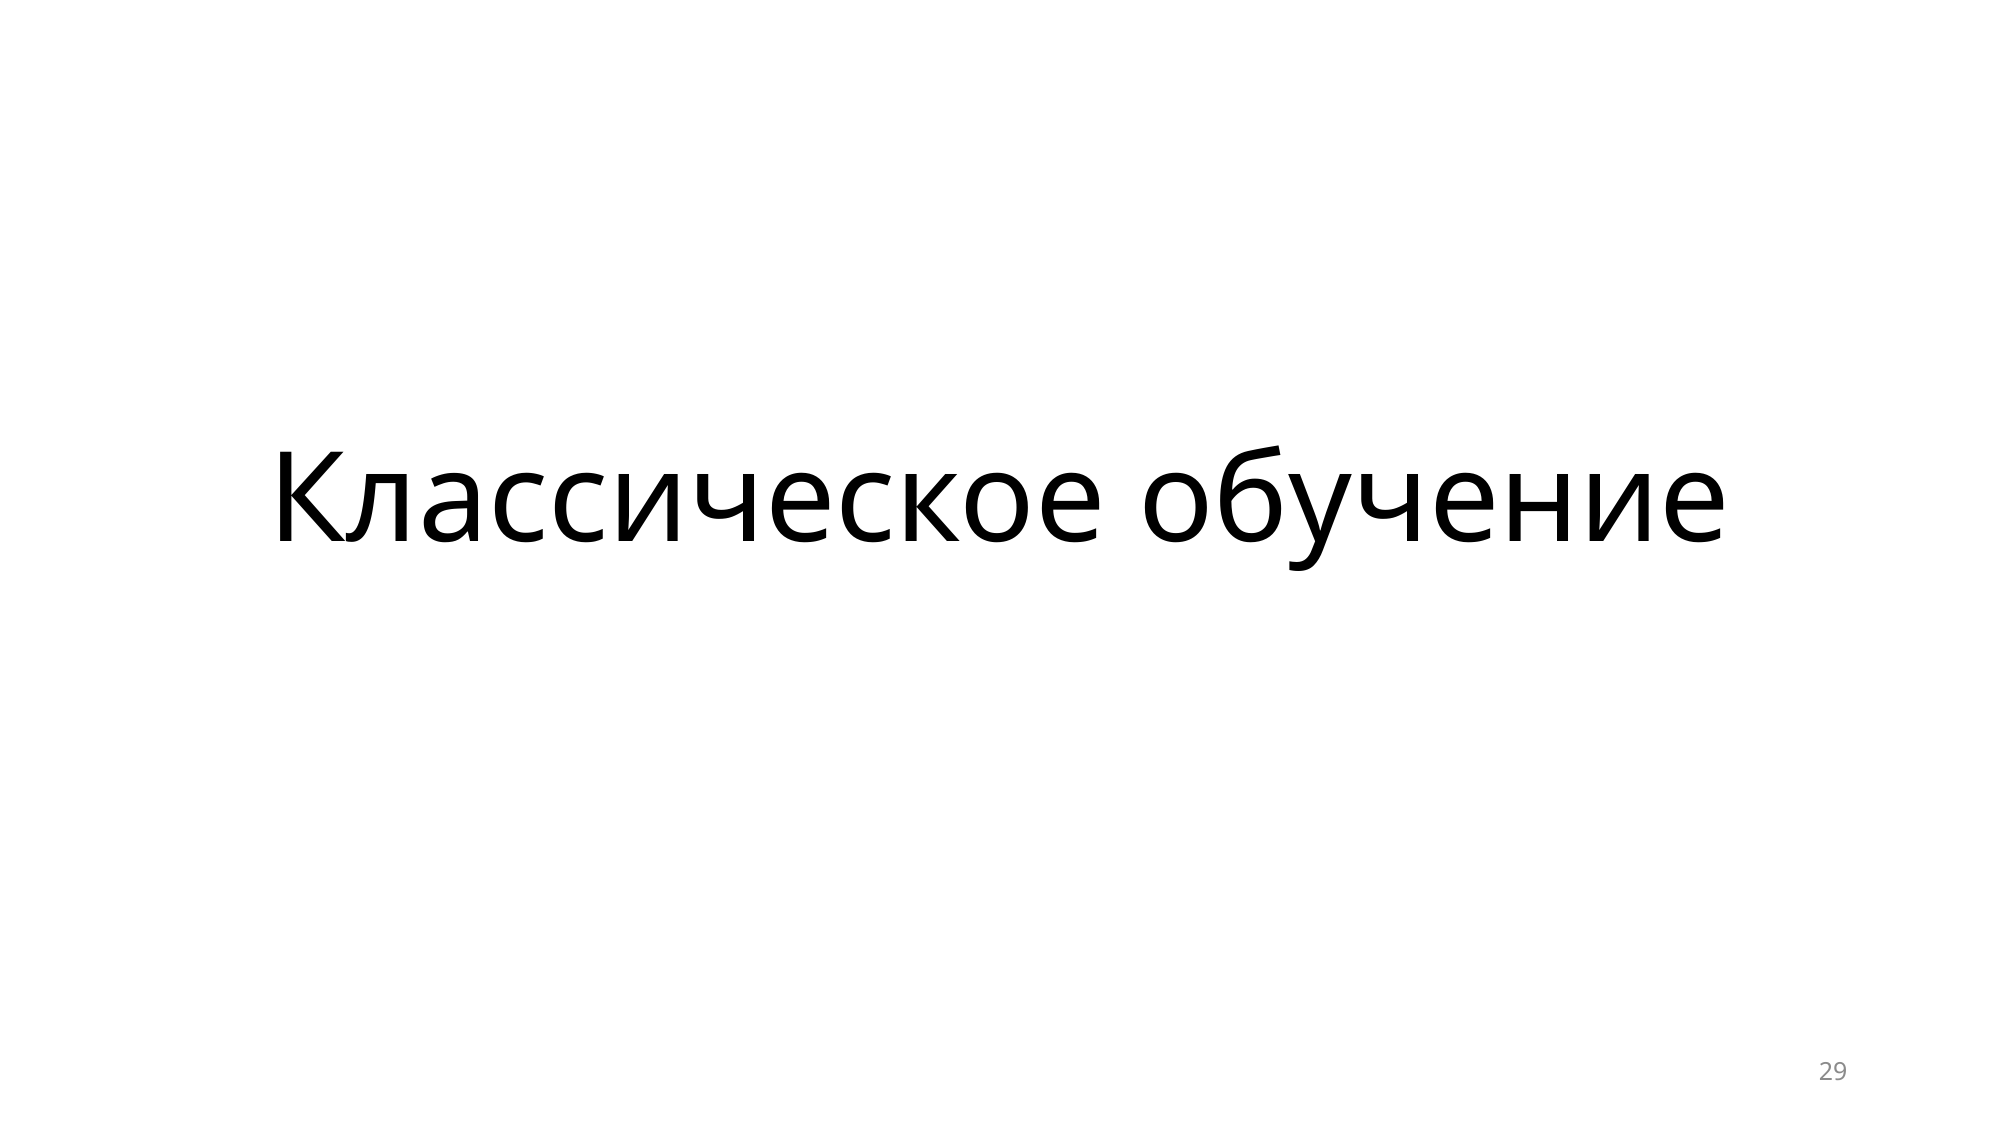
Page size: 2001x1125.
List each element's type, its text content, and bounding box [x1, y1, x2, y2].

slide_number 29 [1412, 1042, 1863, 1103]
title Классическое обучение [249, 184, 1750, 576]
